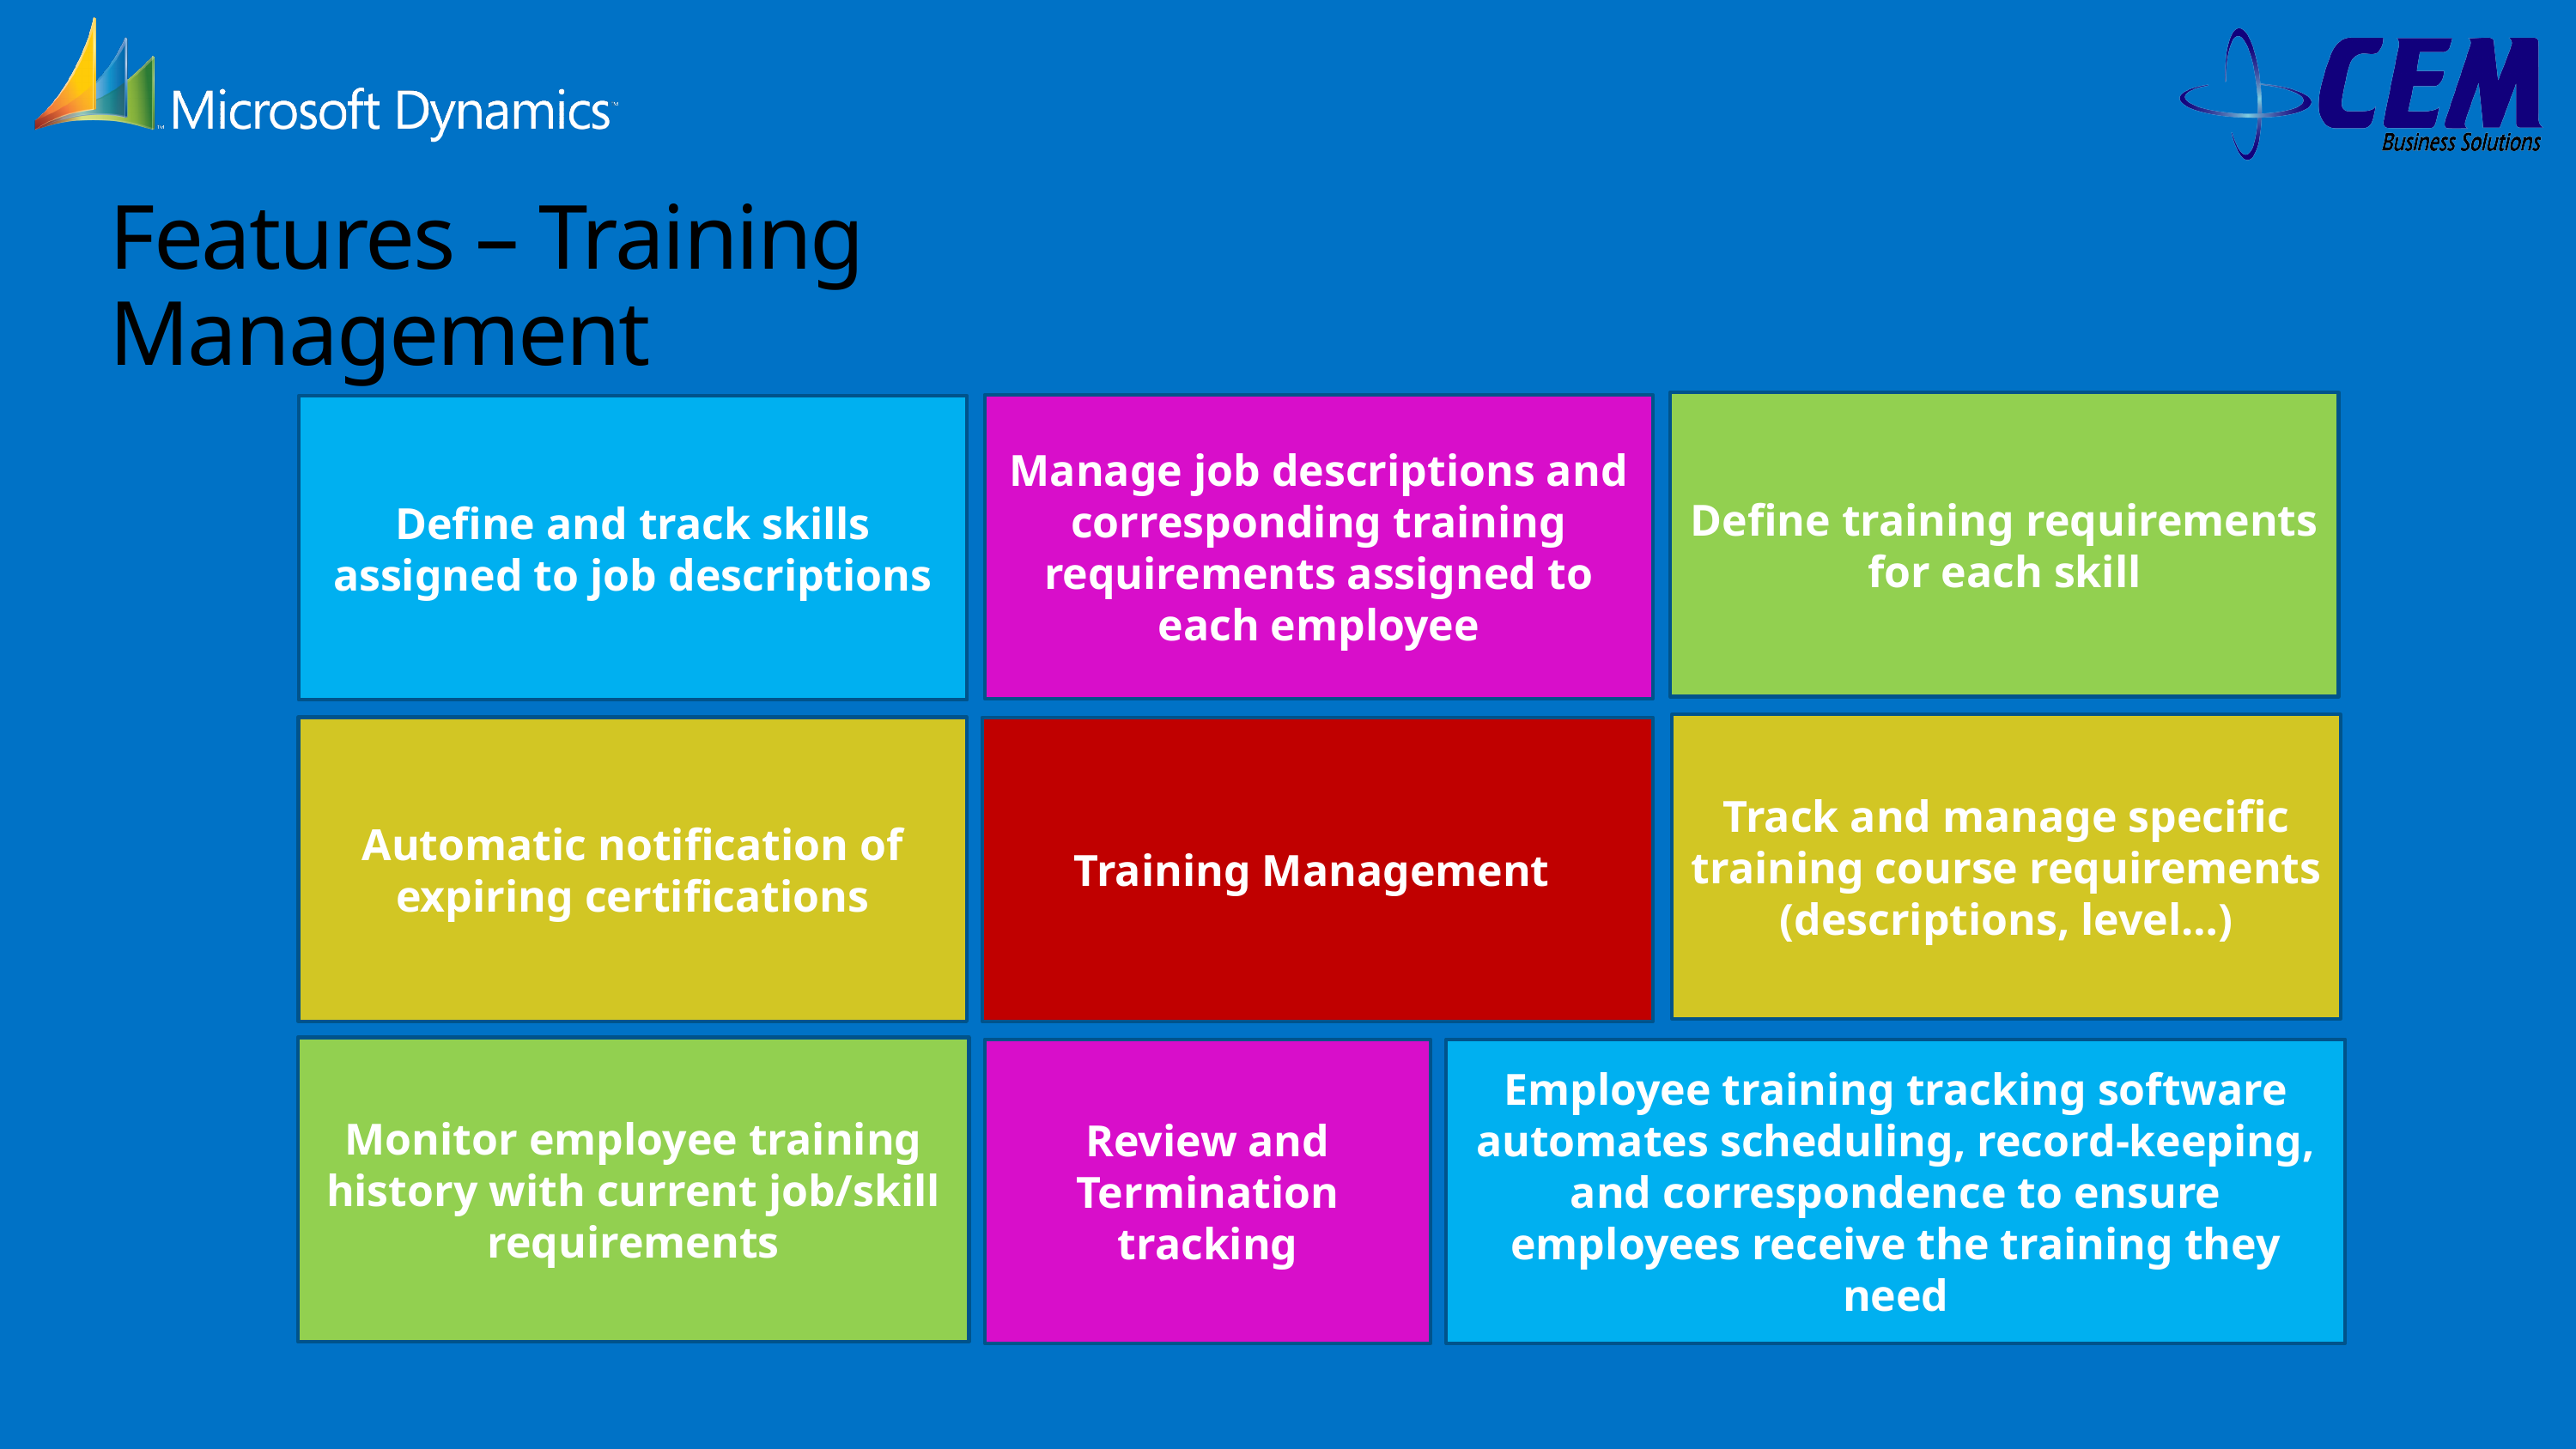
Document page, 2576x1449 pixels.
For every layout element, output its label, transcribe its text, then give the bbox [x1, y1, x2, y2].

text_box Manage job descriptions and corresponding training requirements assigned to each employee [983, 393, 1655, 700]
text_box Training Management [981, 716, 1655, 1023]
title Features – Training Management [109, 193, 1283, 290]
text_box Define and track skills assigned to job descriptions [297, 394, 969, 701]
picture [33, 15, 620, 143]
text_box Review and Termination tracking [983, 1038, 1432, 1345]
text_box Define training requirements for each skill [1668, 391, 2341, 699]
text_box Employee training tracking software automates scheduling, record-keeping, and correspondence to ensure employees receive the training they need [1444, 1038, 2347, 1345]
text_box Monitor employee training history with current job/skill requirements [296, 1035, 971, 1343]
text_box Automatic notification of expiring certifications [296, 715, 969, 1023]
picture [2166, 0, 2565, 188]
text_box Track and manage specific training course requirements (descriptions, level…) [1670, 712, 2342, 1021]
